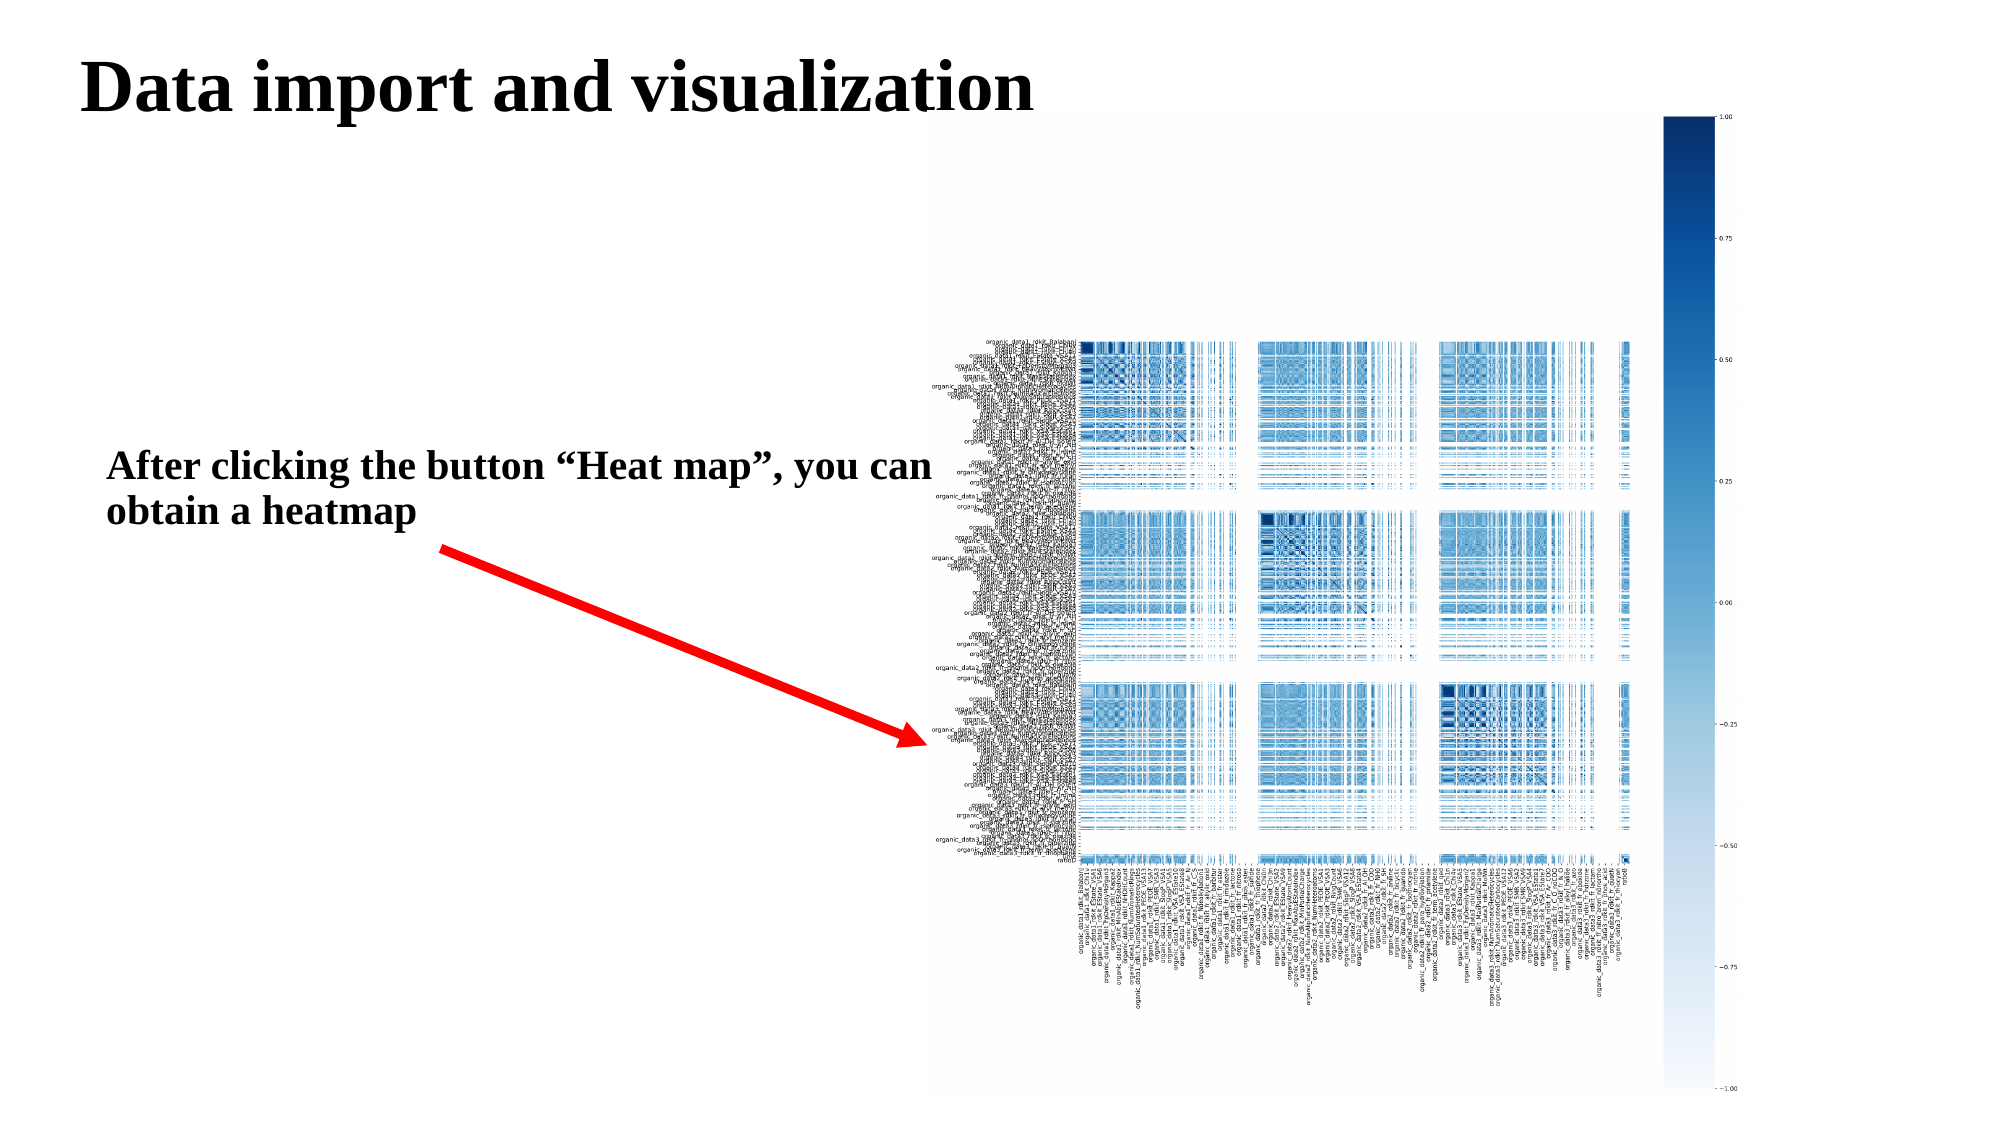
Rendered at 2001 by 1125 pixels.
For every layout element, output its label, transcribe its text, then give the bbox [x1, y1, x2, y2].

picture [927, 110, 1742, 1096]
text_box After clicking the button “Heat map”, you can obtain a heatmap [91, 323, 927, 654]
title Data import and visualization [64, 29, 1790, 146]
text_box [440, 548, 928, 746]
